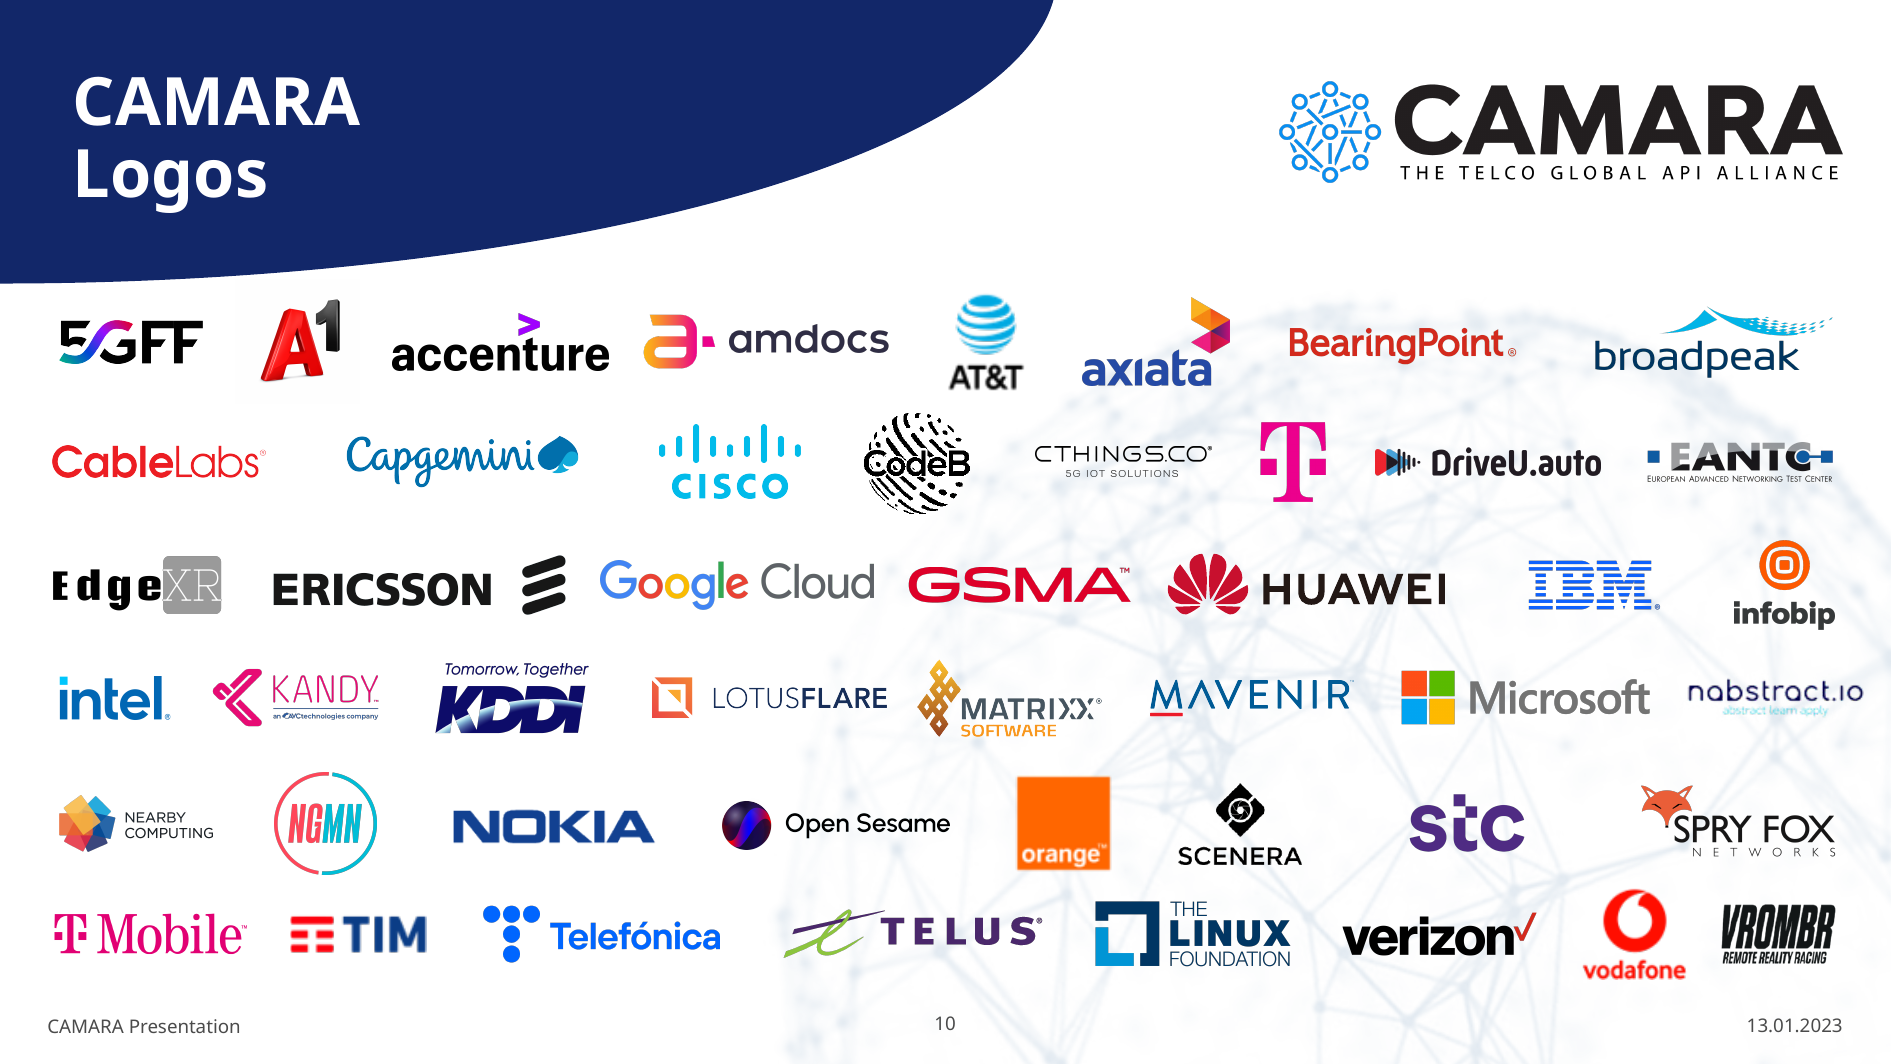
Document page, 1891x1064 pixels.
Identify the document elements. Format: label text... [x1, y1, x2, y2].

picture [200, 634, 391, 762]
text_box [0, 0, 1056, 286]
title CAMARA Logos [72, 67, 1869, 197]
picture [37, 539, 238, 630]
picture [58, 674, 171, 721]
picture [52, 445, 266, 478]
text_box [1166, 553, 1446, 617]
picture [58, 319, 204, 364]
picture [235, 222, 1891, 1064]
picture [51, 909, 250, 959]
picture [58, 795, 213, 852]
